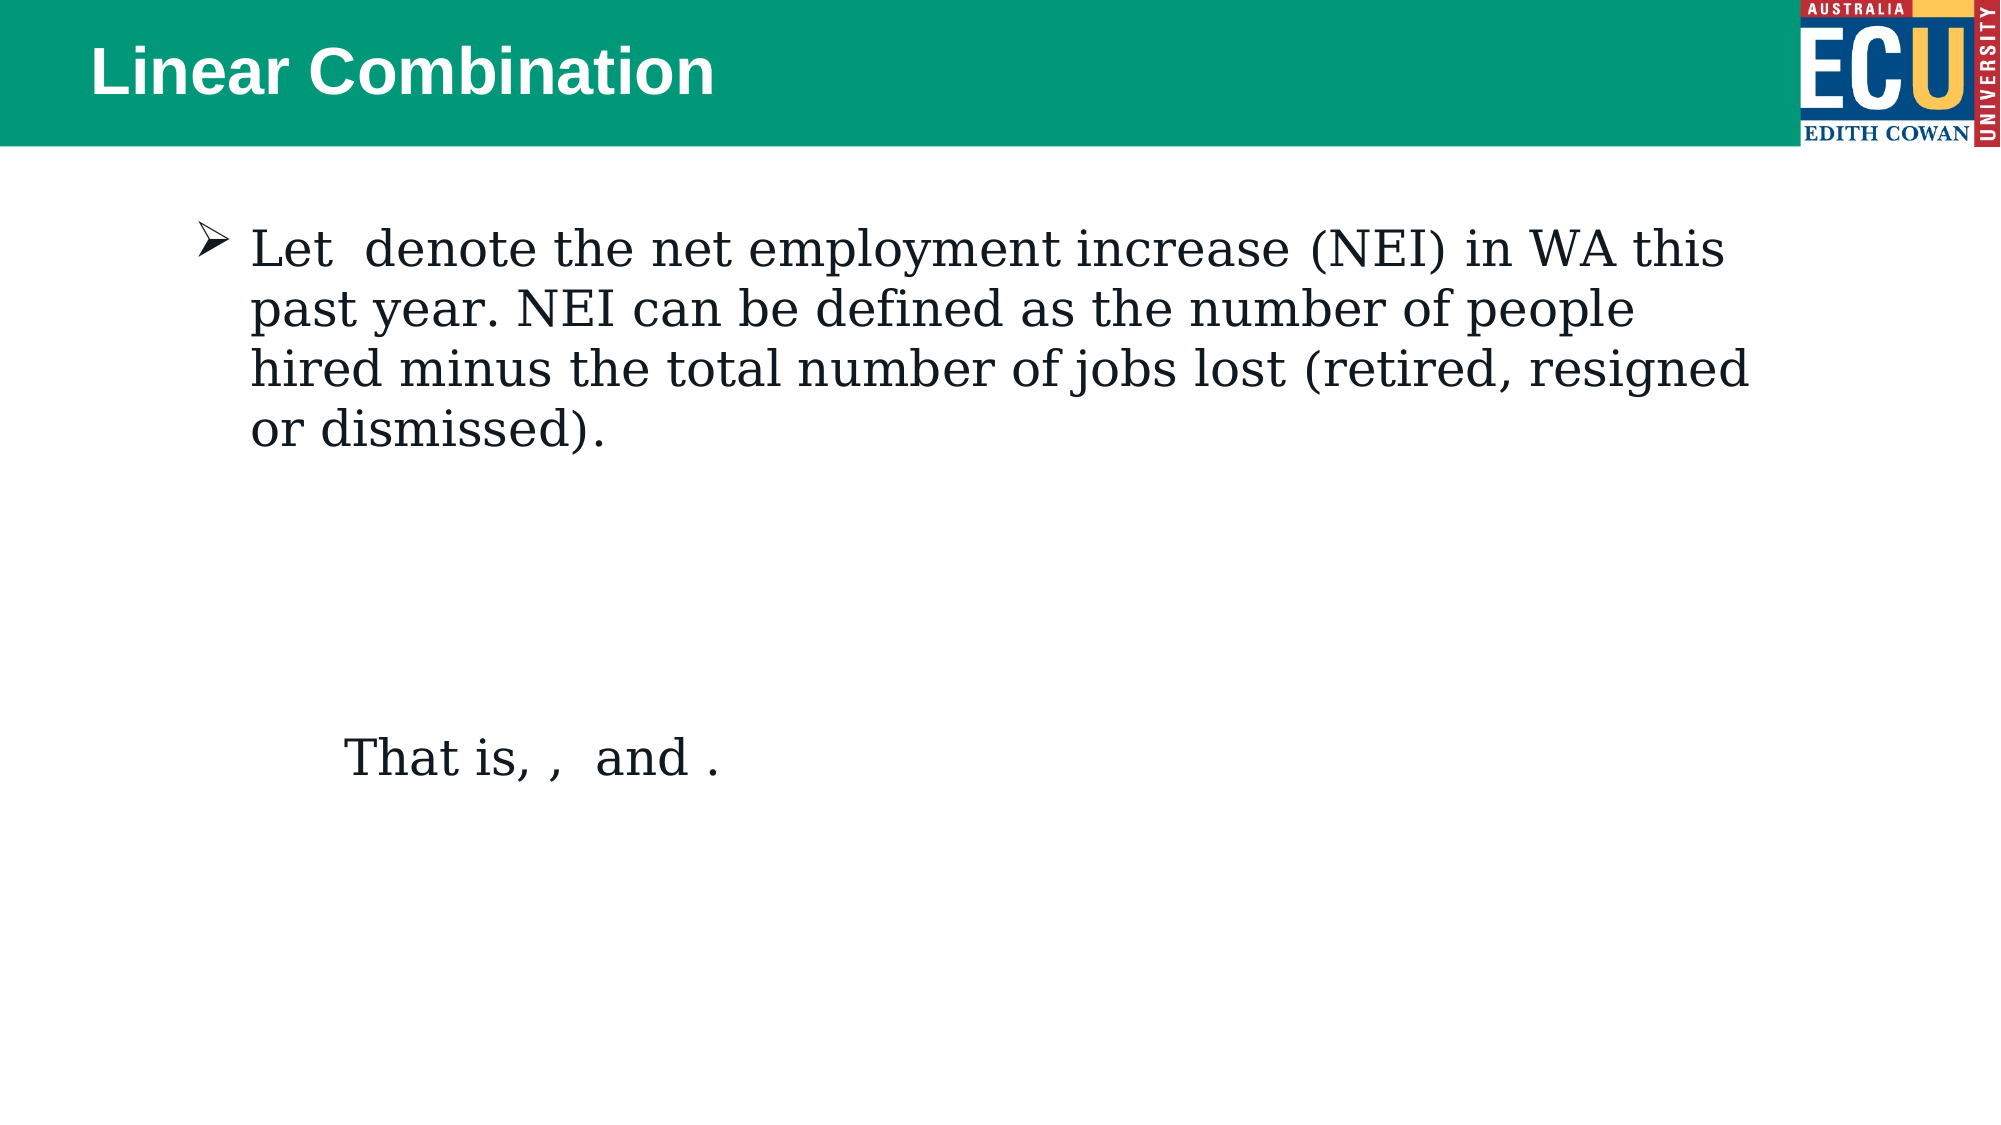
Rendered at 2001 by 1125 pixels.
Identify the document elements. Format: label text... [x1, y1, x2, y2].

picture [1801, 0, 2000, 147]
title Linear Combination [75, 0, 1801, 147]
